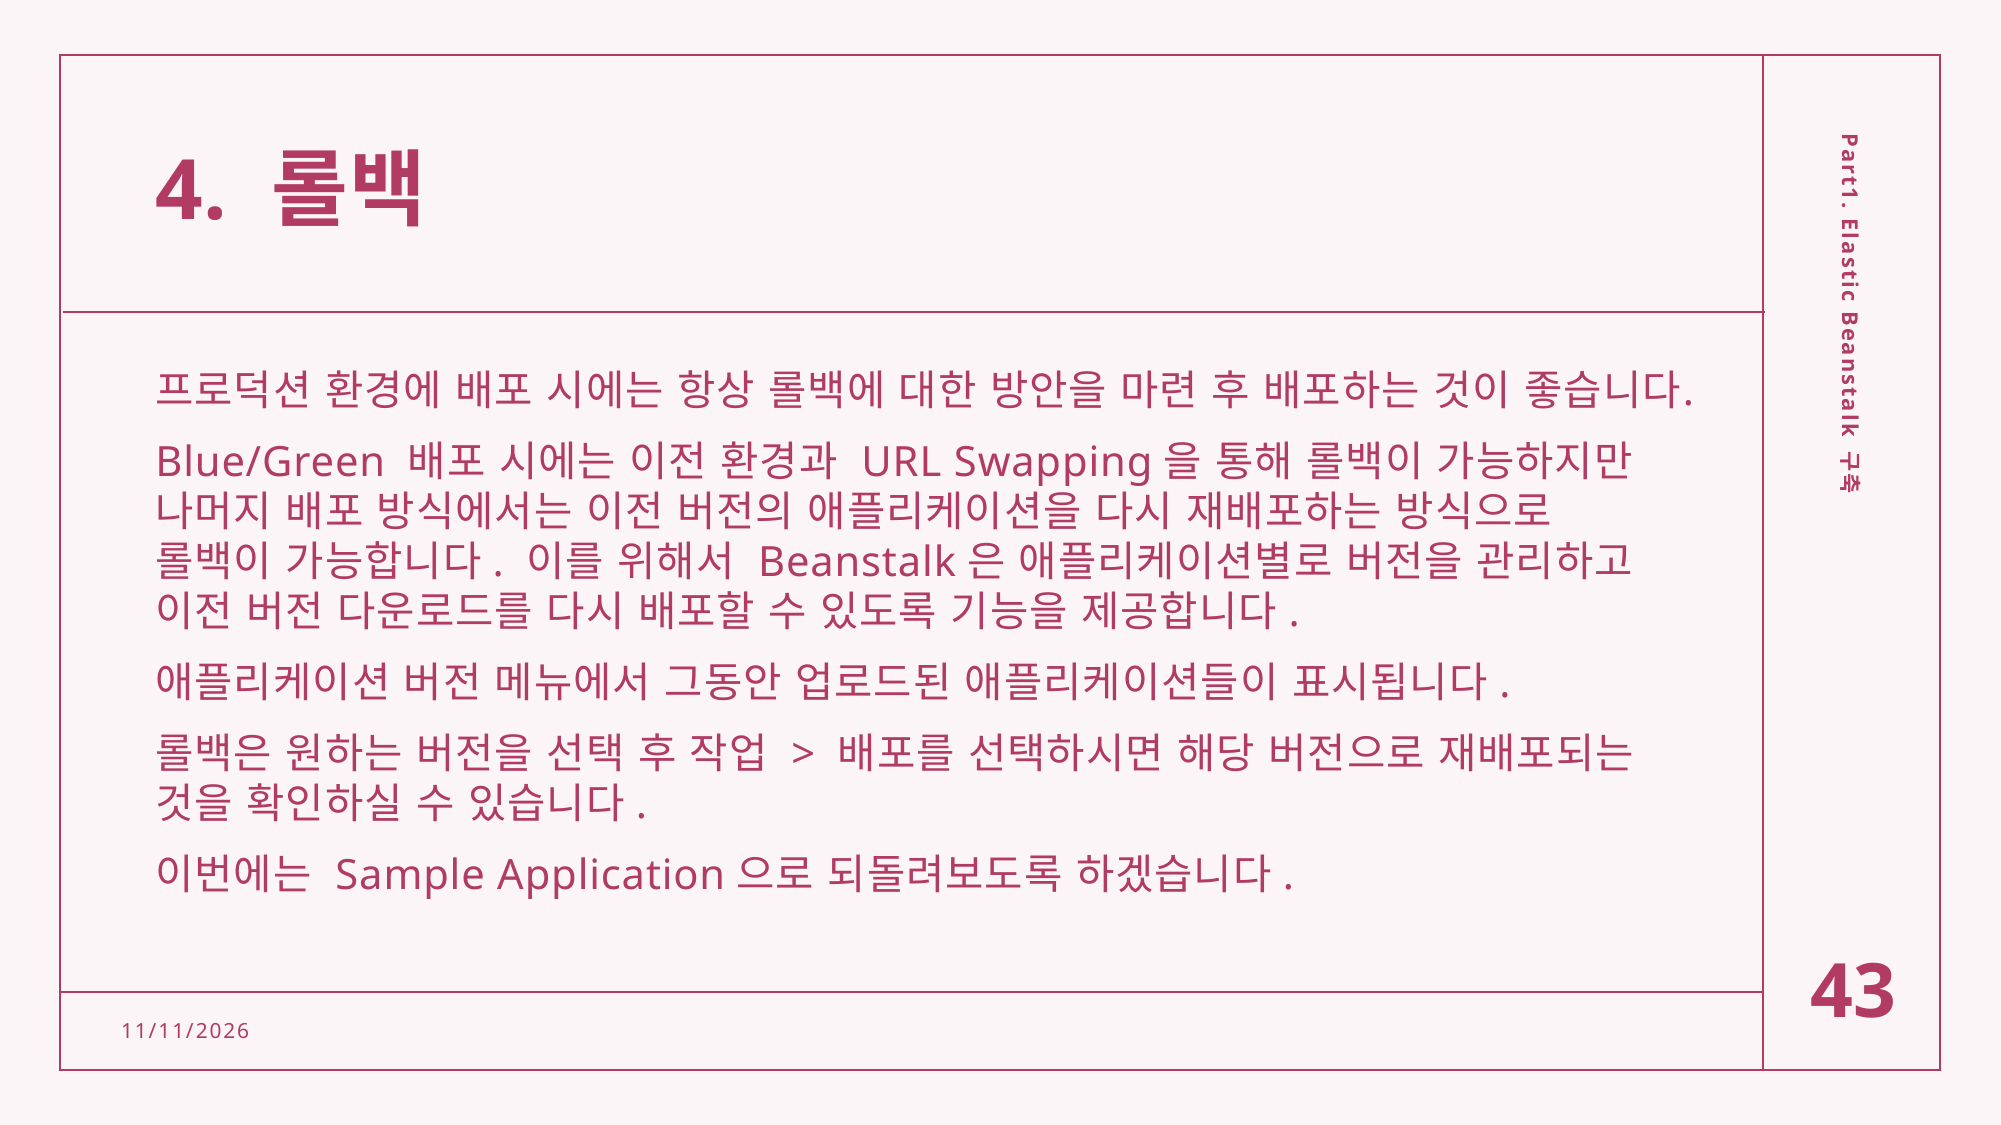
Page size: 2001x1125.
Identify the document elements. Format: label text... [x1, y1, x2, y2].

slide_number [103, 1007, 621, 1055]
footer Part1. Elastic Beanstalk 구축 [1822, 115, 1883, 791]
slide_number 43 [1775, 930, 1932, 1055]
list 프로덕션 환경에 배포 시에는 항상 롤백에 대한 방안을 마련 후 배포하는 것이 좋습니다. Blue/Green 배포 시에는 이전 환경과 URL Swapping을 통해 롤백이 가능하지만 나머지 배포 방식에서는 이전 버전의 애플리케이션을 다시 재배포하는 방식으로 롤백이 가능합니다. 이를 위해서 Beanstalk은 애플리케이션별로 버전을 관리하고 이전 버전 다운로드를 다시 배포할 수 있도록 기능을 제공합니다. 애플리케이션 버전 메뉴에서 그동안 업로드된 애플리케이션들이 표시됩니다. 롤백은 원하는 버전을 선택 후 작업 > 배포를 선택하시면 해당 버전으로 재배포되는 것을 확인하실 수 있습니다. 이번에는 Sample Application으로 되돌려보도록 하겠습니다. [137, 345, 1701, 944]
title 4. 롤백 [137, 89, 1701, 294]
